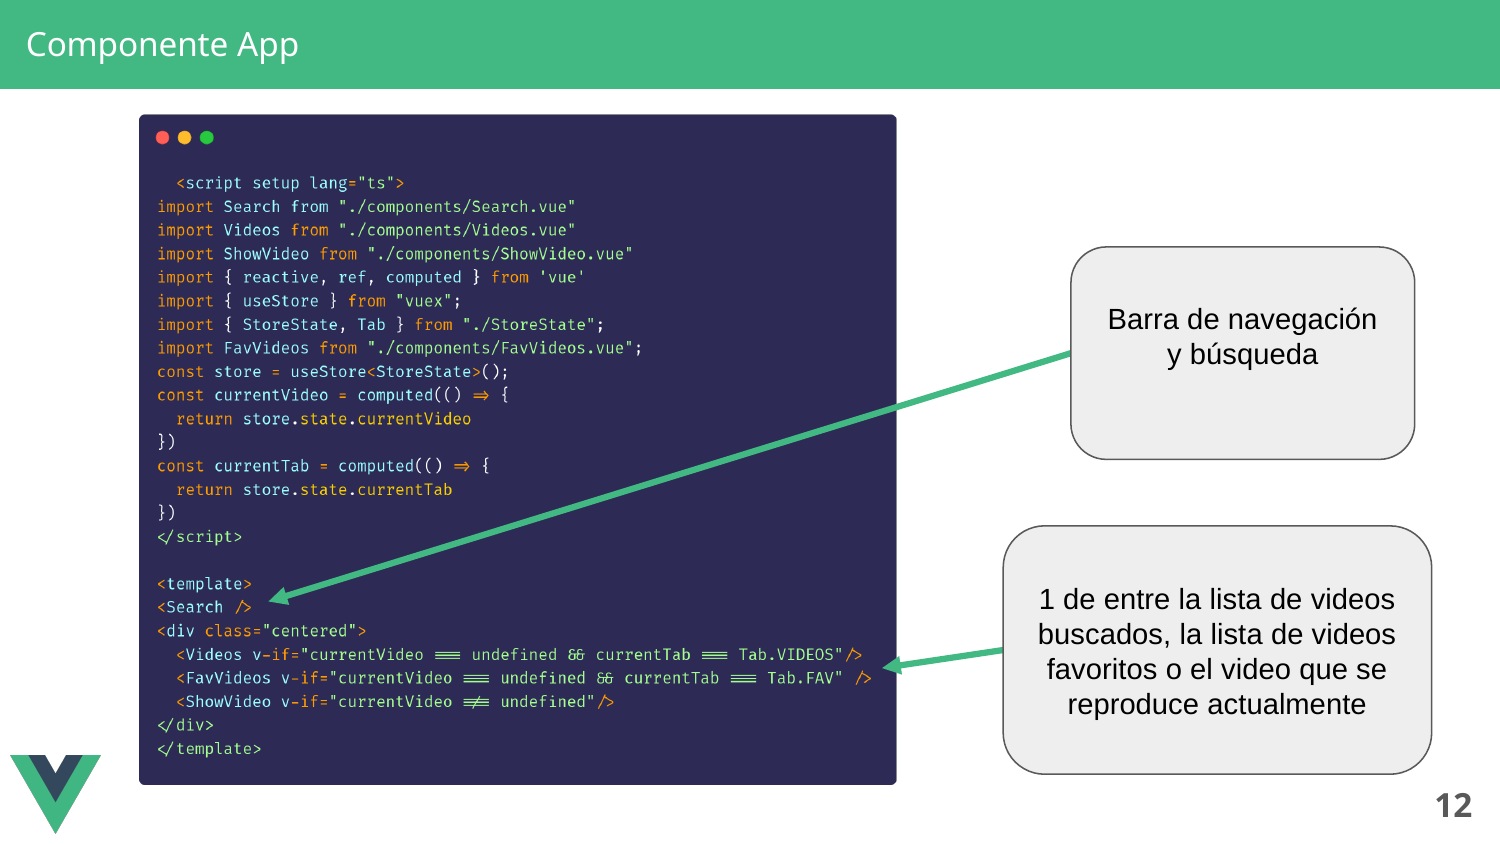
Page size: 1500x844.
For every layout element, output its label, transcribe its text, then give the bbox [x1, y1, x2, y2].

picture [10, 52, 958, 844]
text_box [0, 0, 1500, 88]
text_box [881, 649, 1004, 669]
text_box [24, 24, 518, 126]
text_box Barra de navegación y búsqueda [1070, 246, 1415, 460]
text_box ‹#› [1397, 774, 1488, 839]
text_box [268, 352, 1072, 602]
text_box Componente App [10, 8, 1071, 79]
text_box 1 de entre la lista de videos buscados, la lista de videos favoritos o el video que se reproduce actualmente [1003, 525, 1432, 775]
